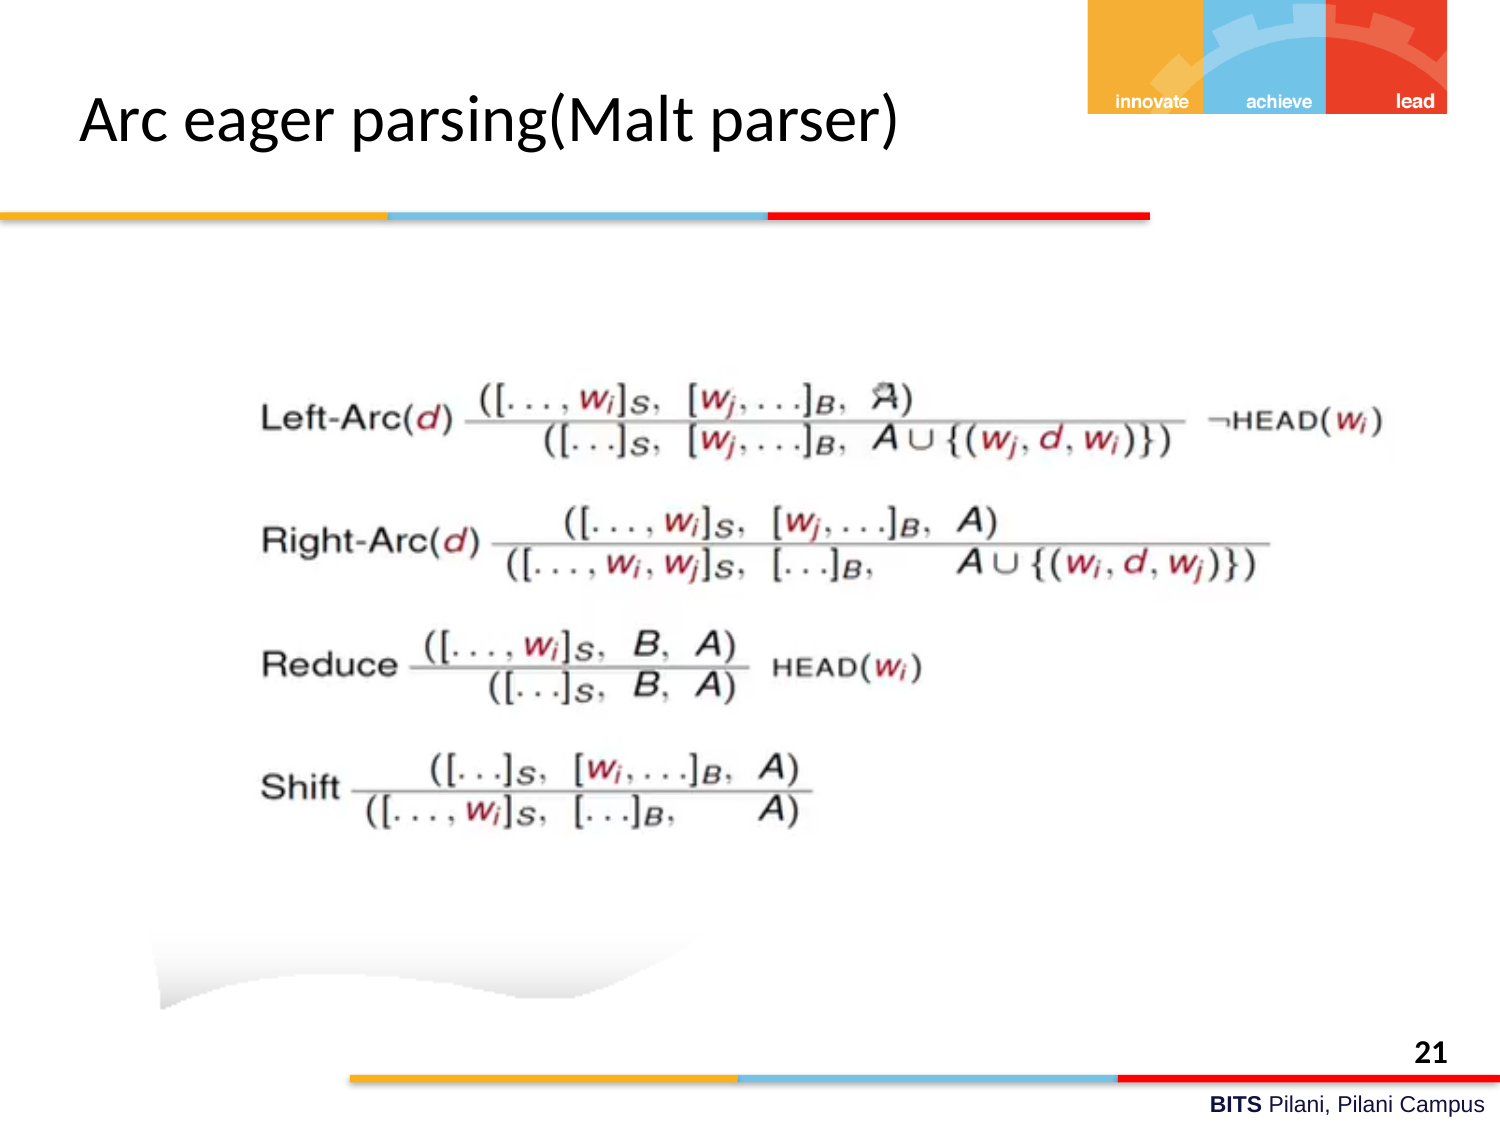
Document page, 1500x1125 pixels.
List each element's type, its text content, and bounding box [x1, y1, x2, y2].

footer [360, 1023, 1081, 1084]
picture [1087, 0, 1448, 114]
title Arc eager parsing(Malt parser) [64, 45, 1069, 185]
slide_number 21 [1399, 1023, 1500, 1072]
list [111, 266, 1424, 1012]
